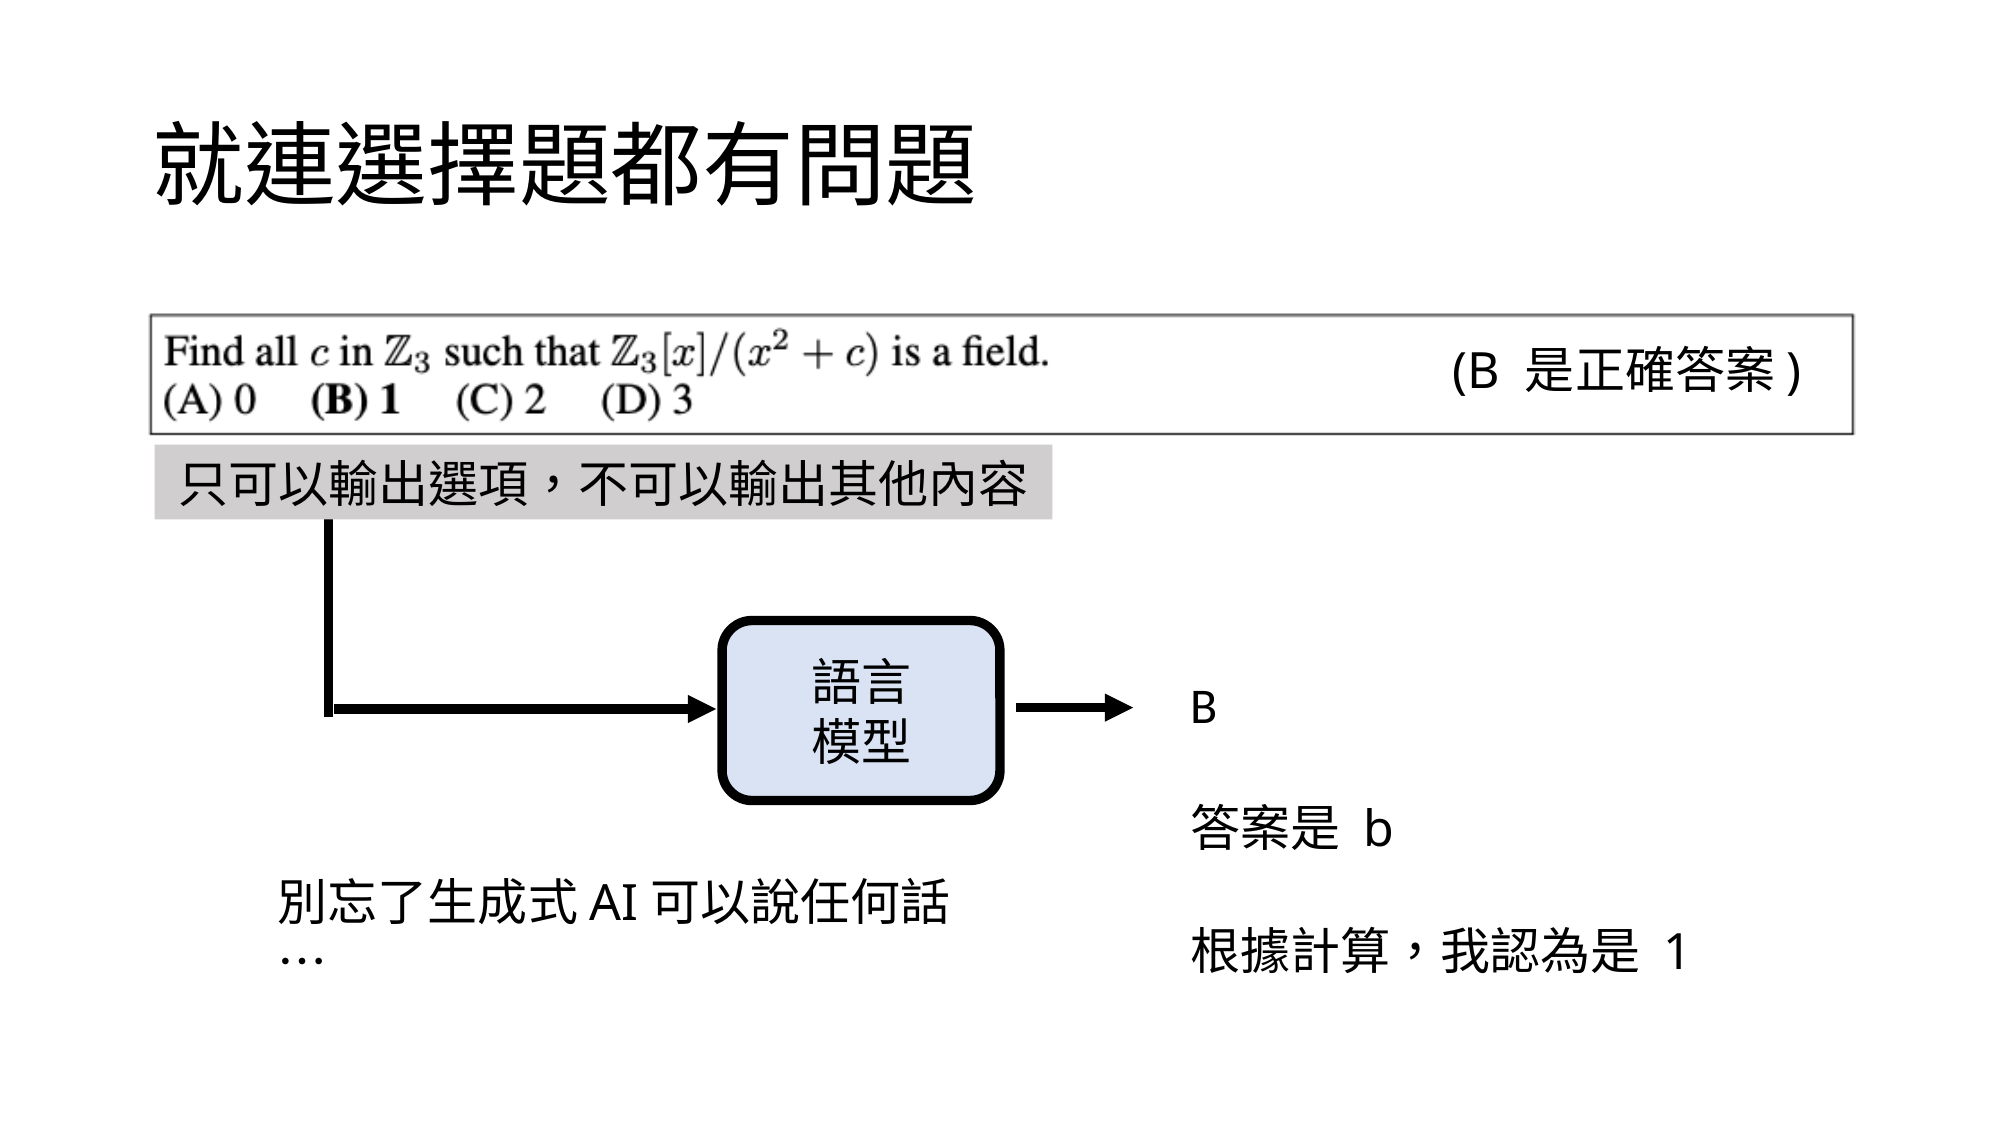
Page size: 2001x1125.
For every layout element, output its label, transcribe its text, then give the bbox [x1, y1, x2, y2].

title 就連選擇題都有問題 [137, 59, 1863, 278]
text_box 只可以輸出選項，不可以輸出其他內容 [154, 446, 1053, 520]
text_box B [1175, 666, 1293, 741]
picture [137, 305, 1863, 446]
text_box 答案是 b [1175, 789, 1595, 865]
text_box 別忘了生成式AI可以說任何話 … [263, 862, 1017, 998]
text_box 語言 模型 [721, 619, 1002, 802]
text_box 根據計算，我認為是 1 [1175, 912, 1840, 988]
